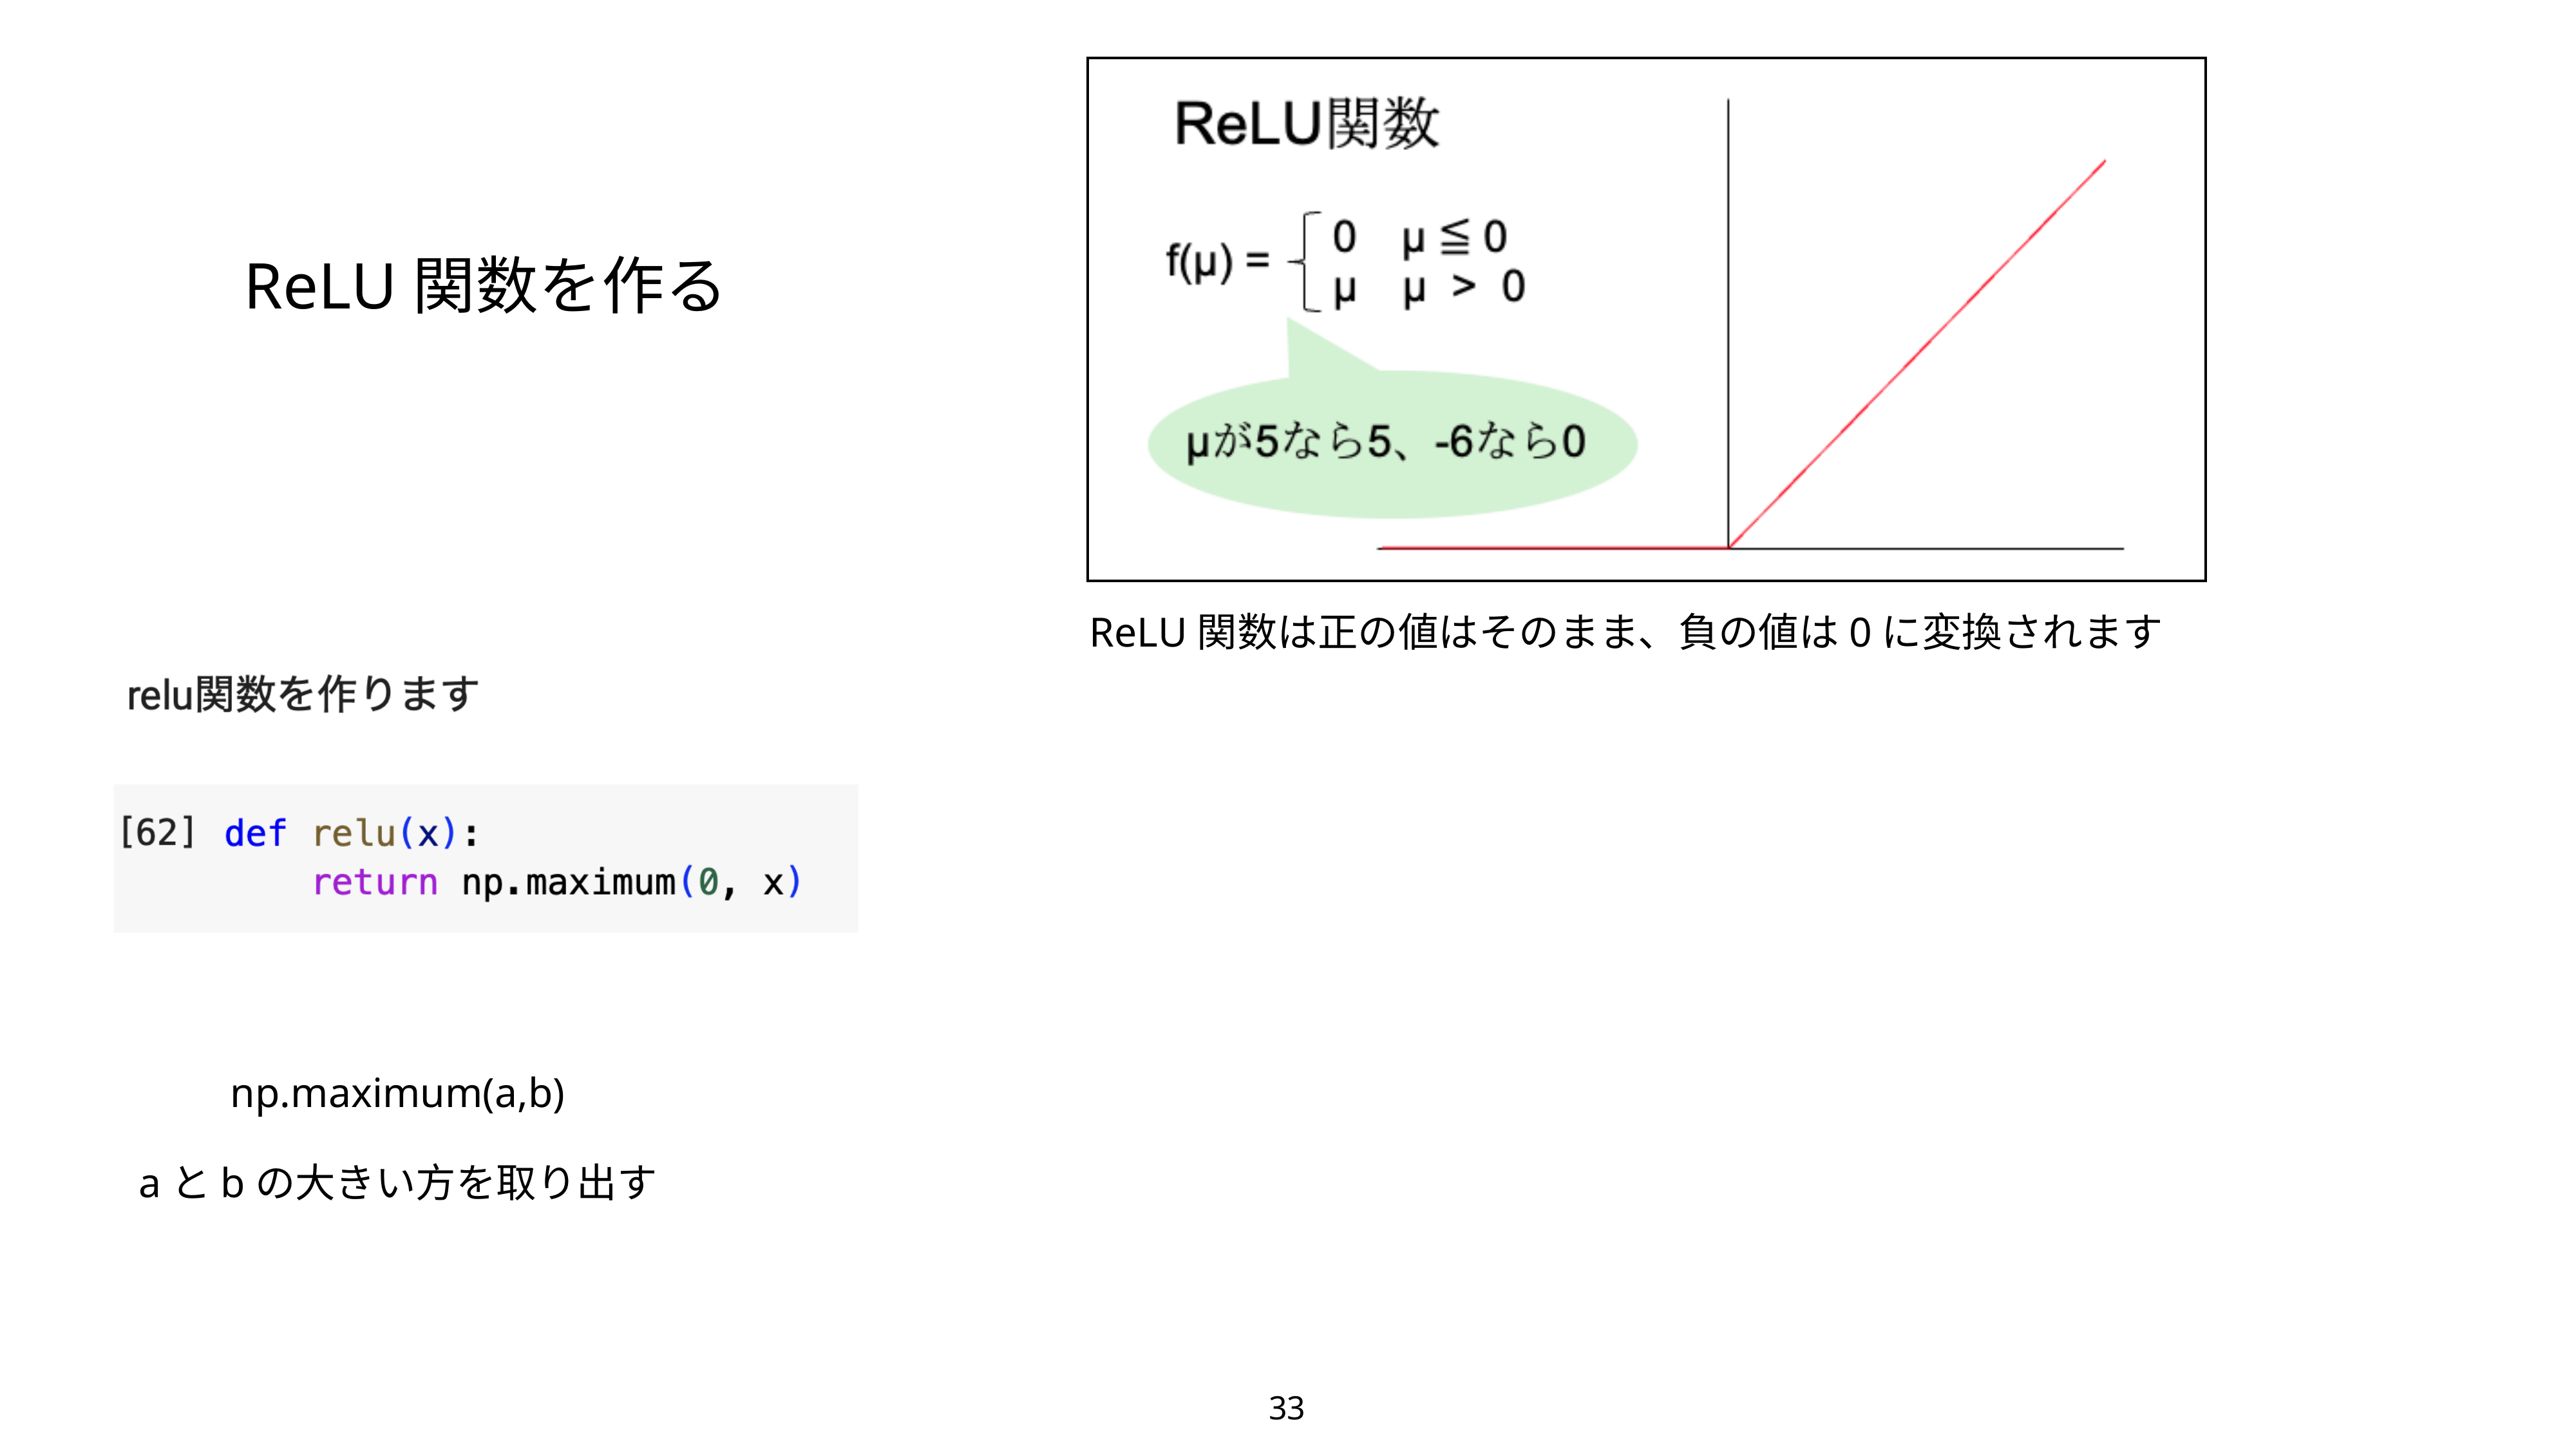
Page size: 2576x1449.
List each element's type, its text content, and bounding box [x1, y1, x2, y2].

text_box ReLU関数は正の値はそのまま、負の値は0に変換されます [1084, 601, 2169, 661]
text_box aとbの大きい方を取り出す [133, 1151, 663, 1211]
text_box ReLU関数を作る [238, 240, 734, 327]
picture [113, 617, 858, 952]
text_box np.maximum(a,b) [225, 1061, 571, 1121]
slide_number 33 [1263, 1381, 1312, 1431]
picture [1088, 59, 2205, 580]
